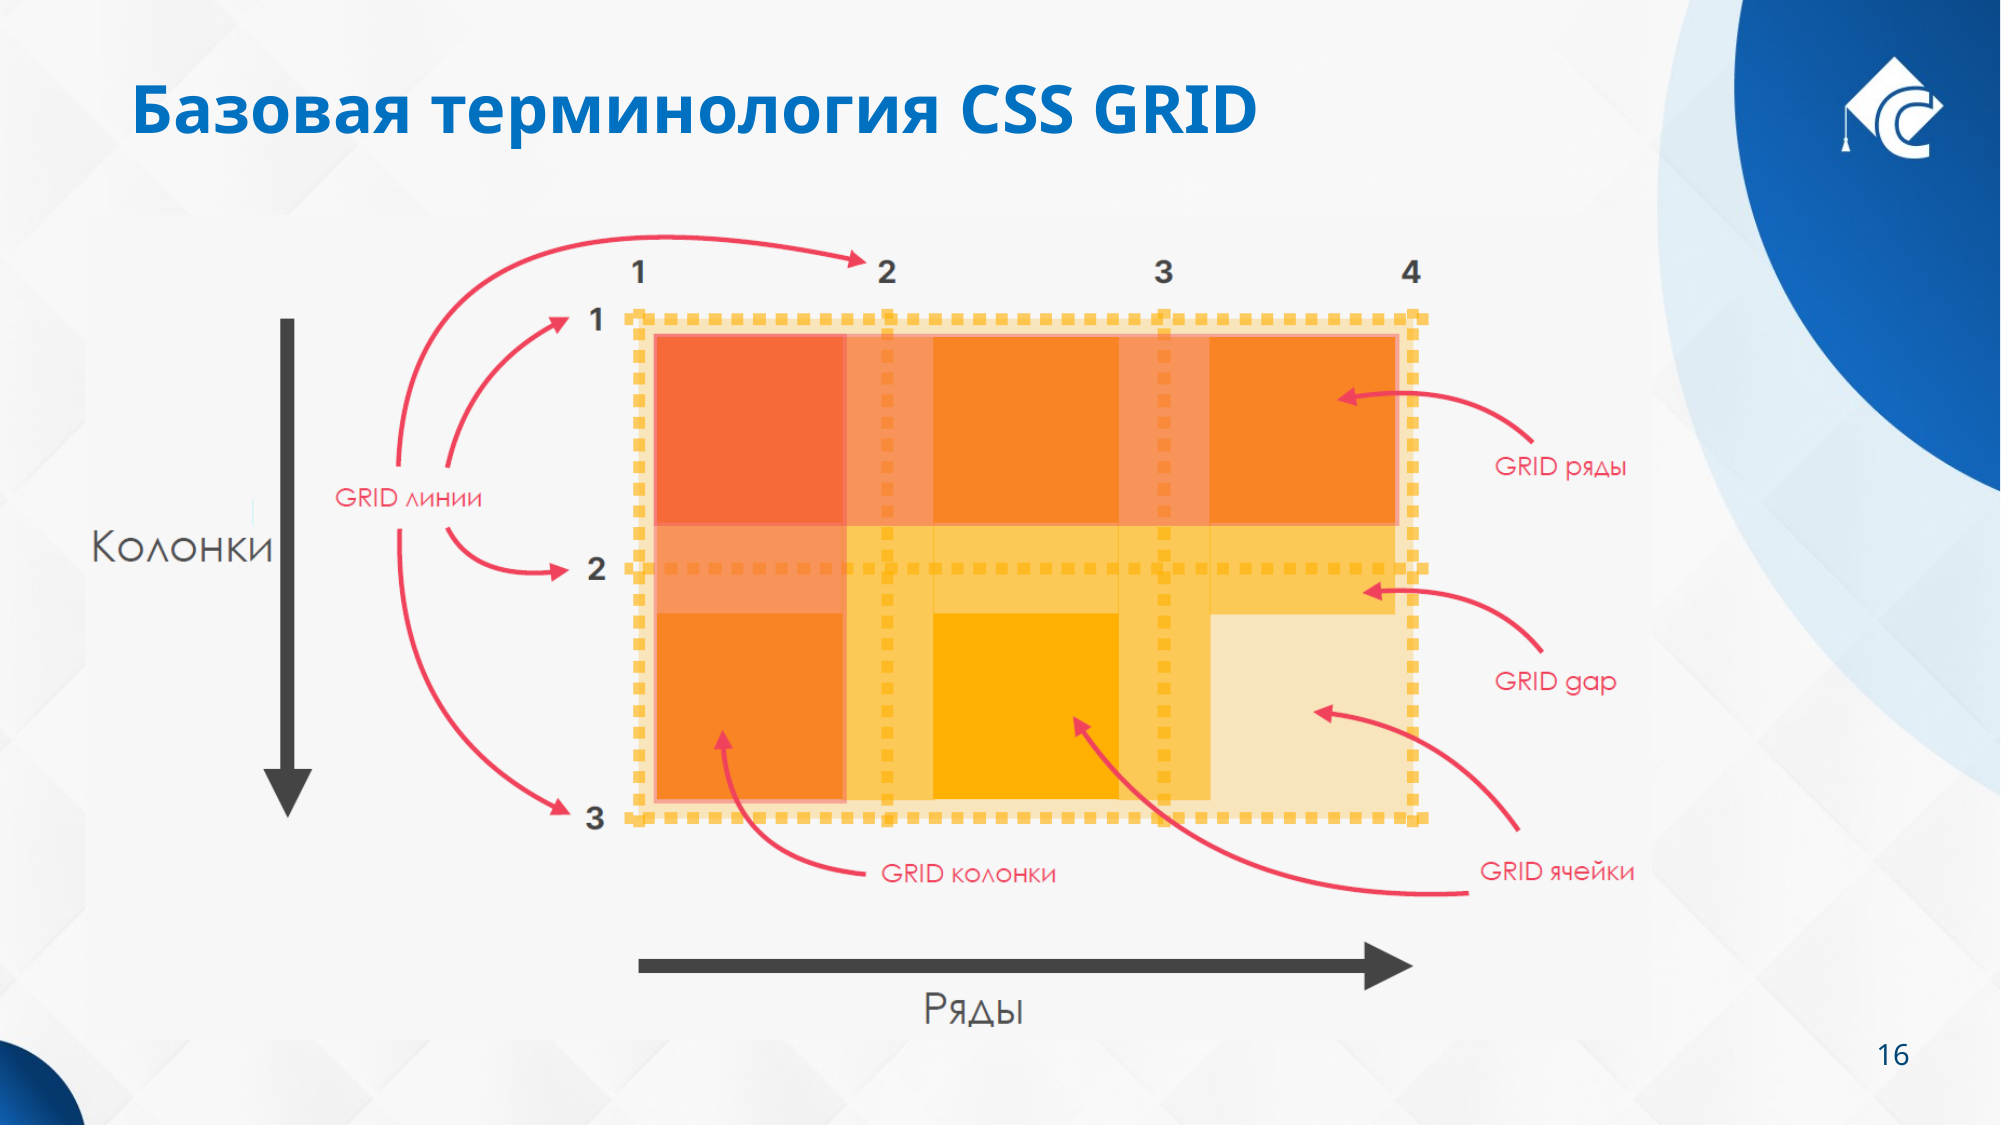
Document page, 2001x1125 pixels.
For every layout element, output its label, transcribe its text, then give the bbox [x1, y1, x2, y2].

slide_number 16 [1806, 1026, 1925, 1086]
picture [0, 0, 2001, 1125]
title Базовая терминология CSS GRID [115, 59, 1652, 164]
